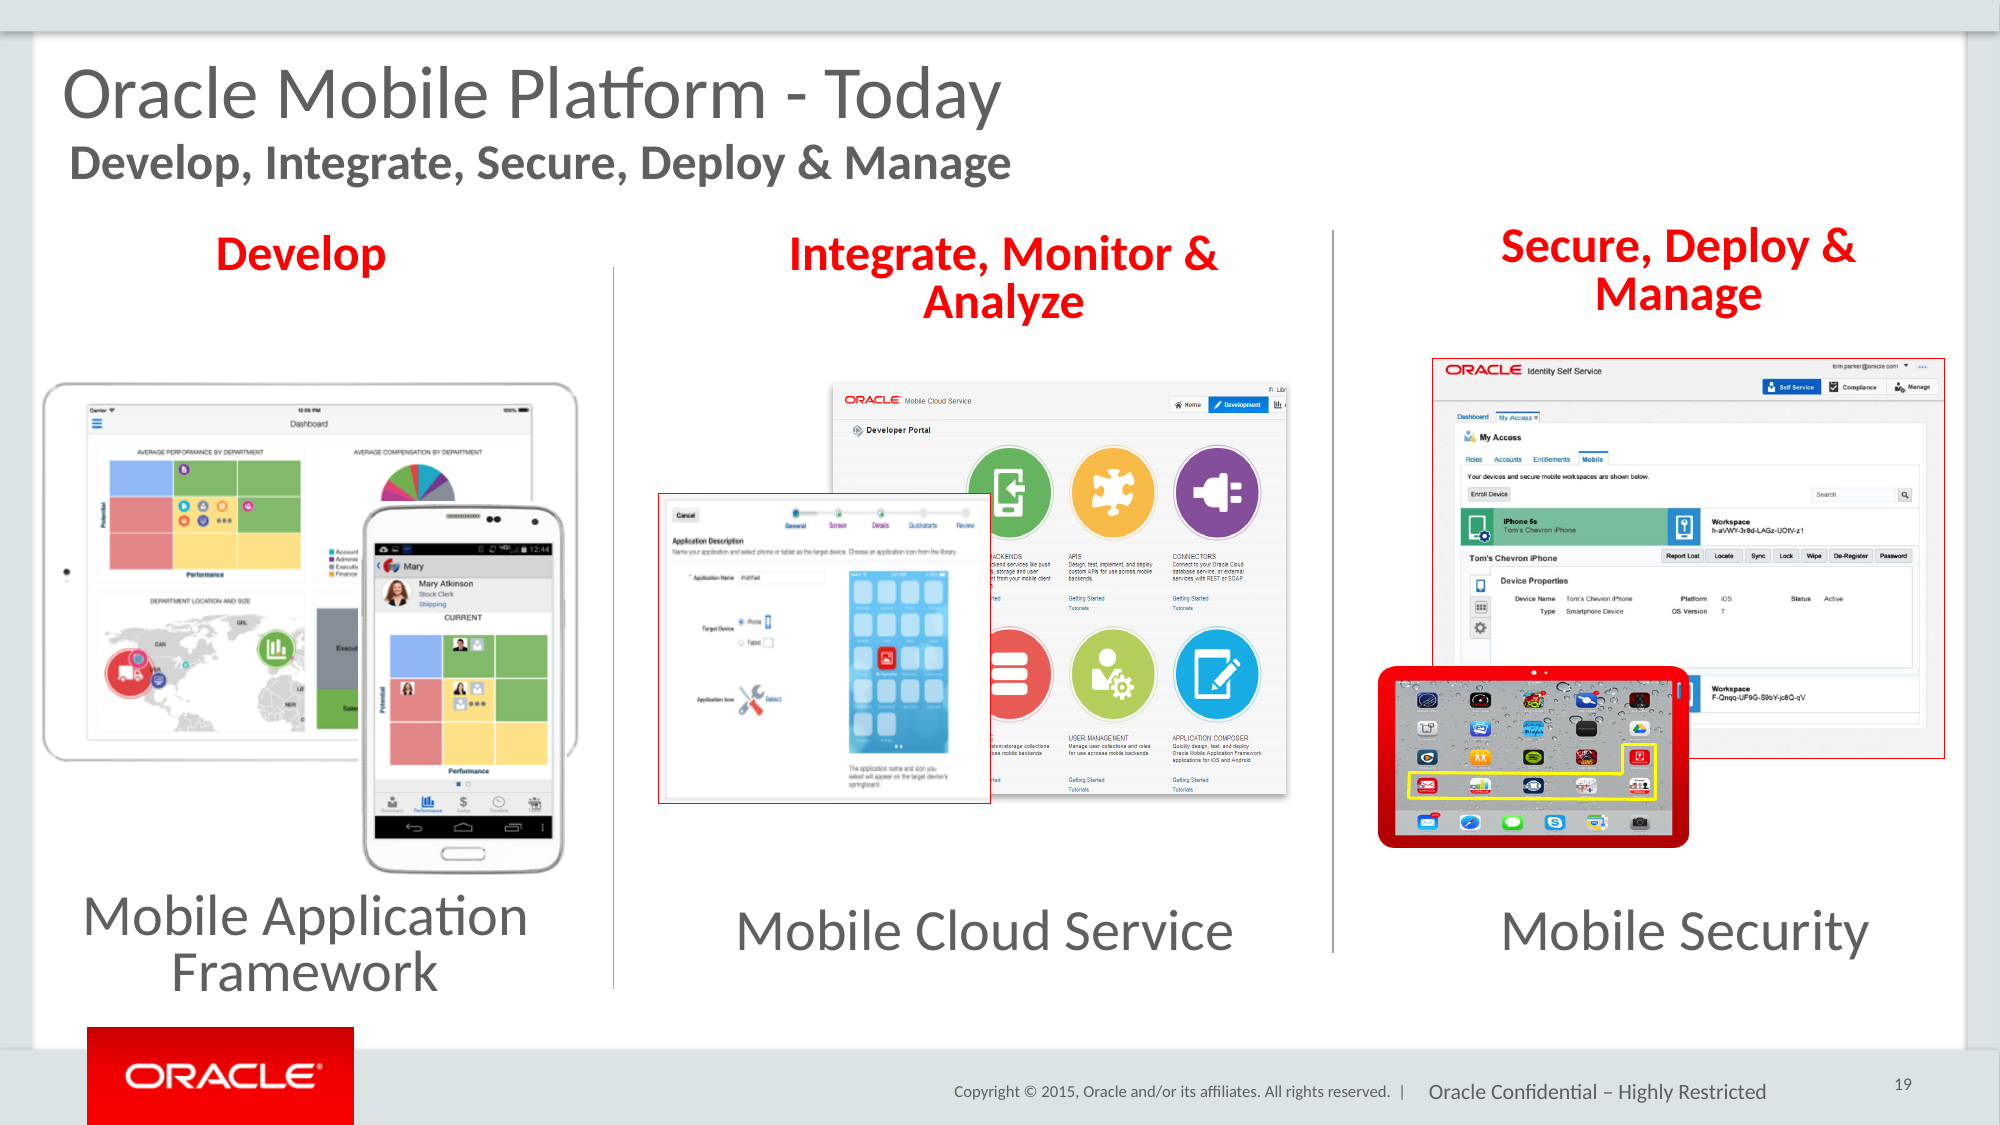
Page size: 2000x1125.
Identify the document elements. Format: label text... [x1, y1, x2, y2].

picture [657, 383, 1287, 804]
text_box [1378, 665, 1689, 848]
text_box Integrate, Monitor & Analyze [774, 232, 1234, 303]
text_box Develop [71, 232, 531, 303]
text_box Develop, Integrate, Secure, Deploy & Manage [69, 136, 1869, 203]
picture [87, 1027, 354, 1125]
text_box 19 [1849, 1075, 1913, 1106]
title Oracle Mobile Platform - Today [62, 61, 1862, 150]
picture [37, 374, 584, 878]
text_box Mobile Security [1370, 905, 2000, 969]
text_box Secure, Deploy & Manage [1449, 224, 1909, 295]
picture [1432, 358, 1945, 759]
text_box Mobile Cloud Service [683, 905, 1288, 1008]
text_box Mobile Application Framework [0, 890, 621, 1006]
